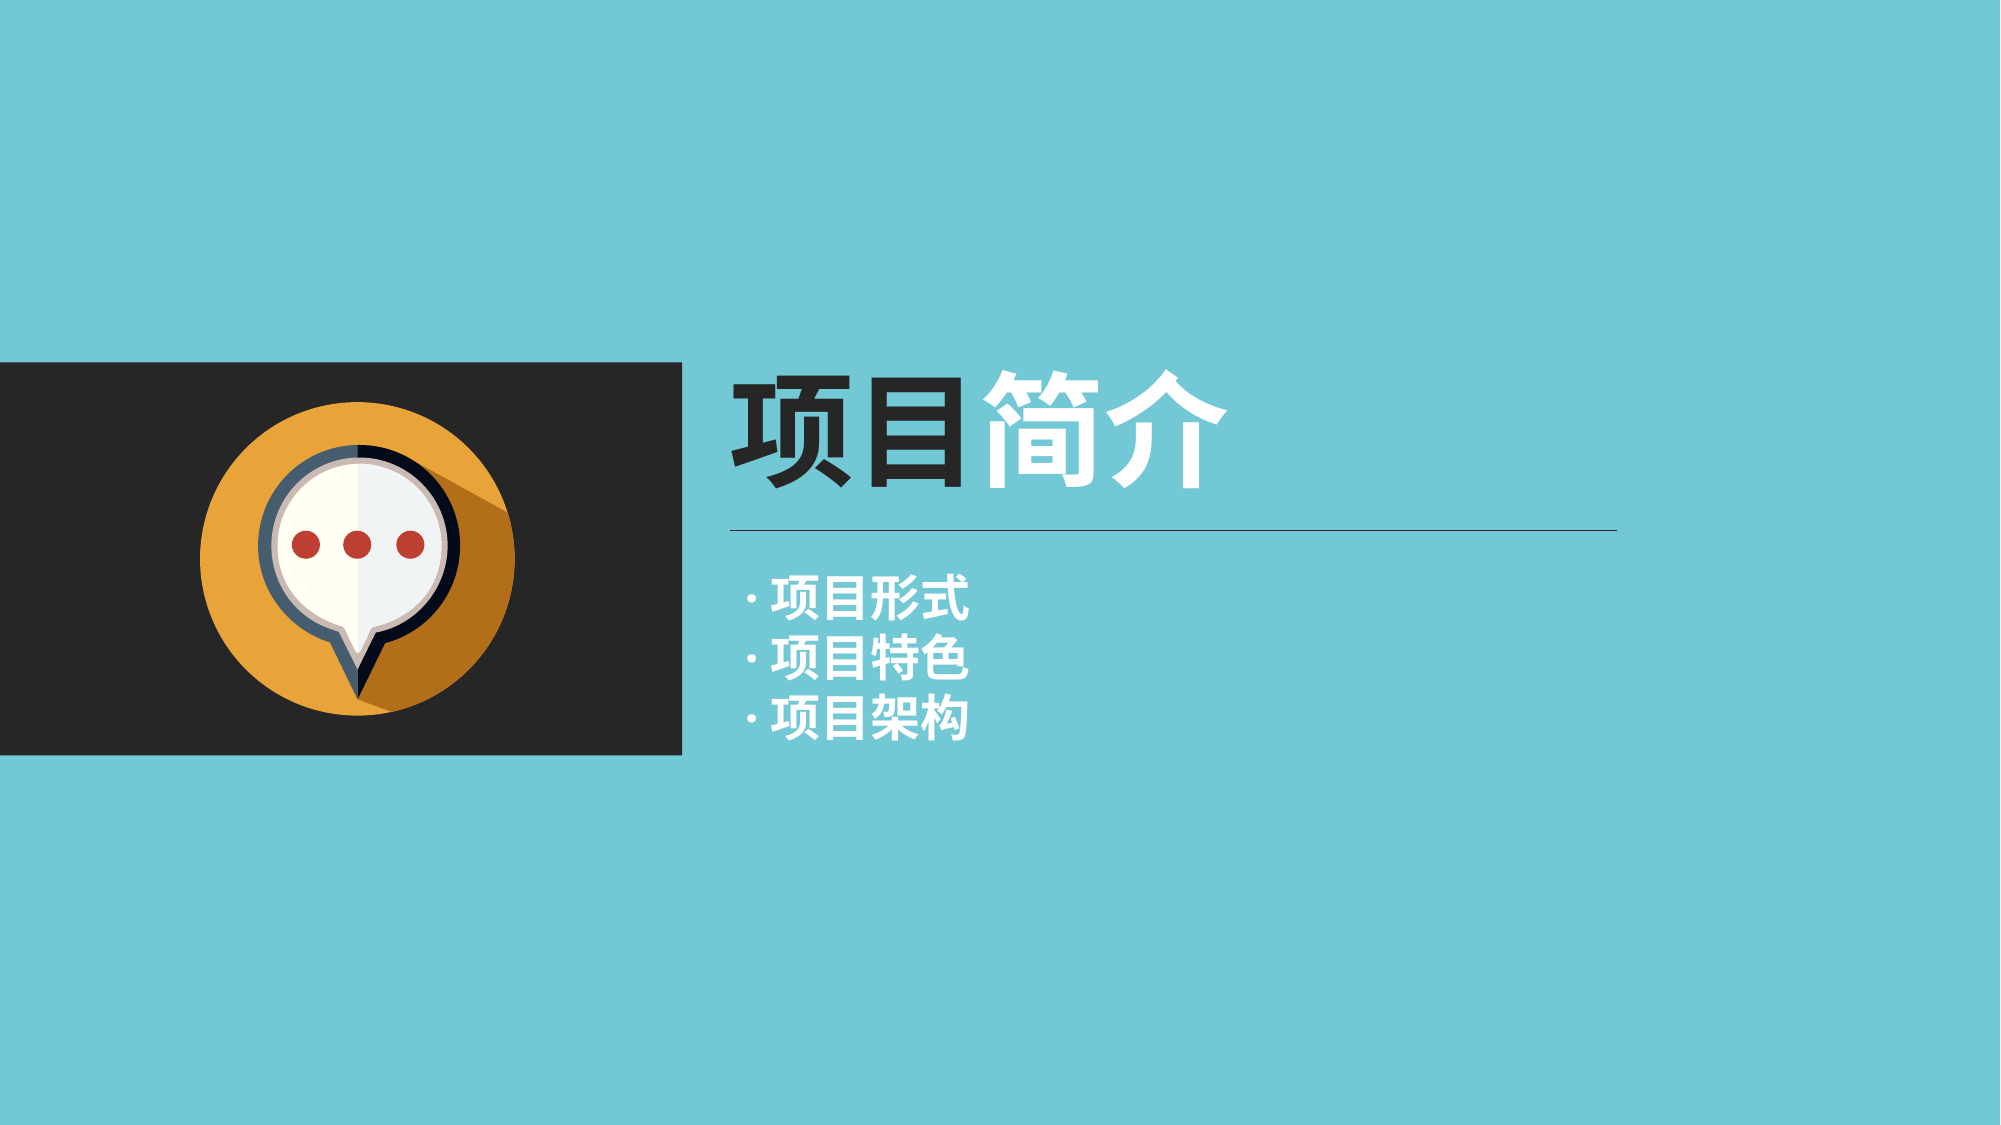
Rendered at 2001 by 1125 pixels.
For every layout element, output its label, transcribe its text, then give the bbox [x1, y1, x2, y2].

text_box [271, 457, 448, 670]
text_box 项目简介 [715, 345, 1643, 510]
text_box [277, 463, 358, 653]
text_box [343, 530, 372, 559]
text_box ·项目形式 ·项目特色 ·项目架构 [729, 558, 1618, 754]
text_box [258, 444, 358, 700]
text_box [396, 530, 425, 559]
text_box [358, 463, 515, 712]
text_box [281, 467, 357, 646]
text_box [357, 467, 438, 648]
text_box [358, 444, 461, 699]
text_box [200, 402, 508, 716]
text_box [357, 463, 442, 654]
text_box [0, 361, 683, 756]
text_box [291, 530, 320, 559]
